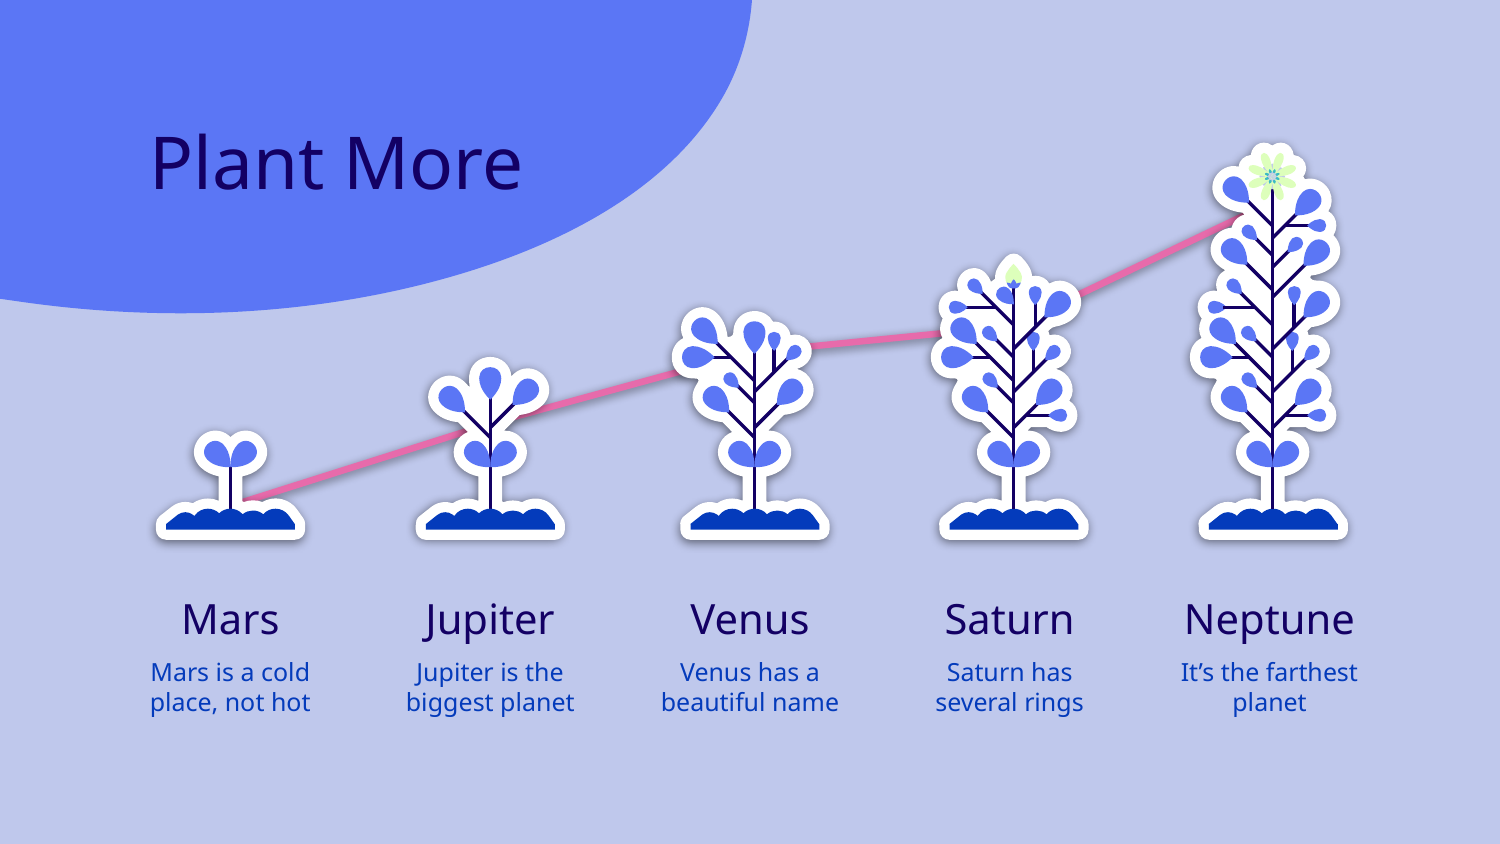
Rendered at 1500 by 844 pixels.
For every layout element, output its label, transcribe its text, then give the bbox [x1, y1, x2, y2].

text_box [310, 448, 410, 482]
text_box Jupiter [379, 583, 602, 652]
title Plant More [134, 113, 1366, 208]
text_box Venus [638, 583, 862, 652]
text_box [671, 306, 830, 541]
text_box Saturn has several rings [898, 652, 1121, 727]
text_box [570, 374, 666, 403]
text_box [415, 356, 566, 541]
text_box Mars is a cold place, not hot [119, 652, 342, 727]
text_box Jupiter is the biggest planet [379, 652, 602, 727]
text_box [1094, 243, 1184, 289]
text_box Neptune [1158, 583, 1381, 652]
text_box [833, 334, 925, 346]
text_box Mars [119, 583, 342, 652]
text_box It’s the farthest planet [1158, 652, 1381, 727]
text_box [1189, 142, 1349, 541]
text_box Venus has a beautiful name [638, 652, 862, 727]
text_box Saturn [898, 583, 1121, 652]
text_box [155, 430, 306, 541]
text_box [930, 253, 1089, 541]
